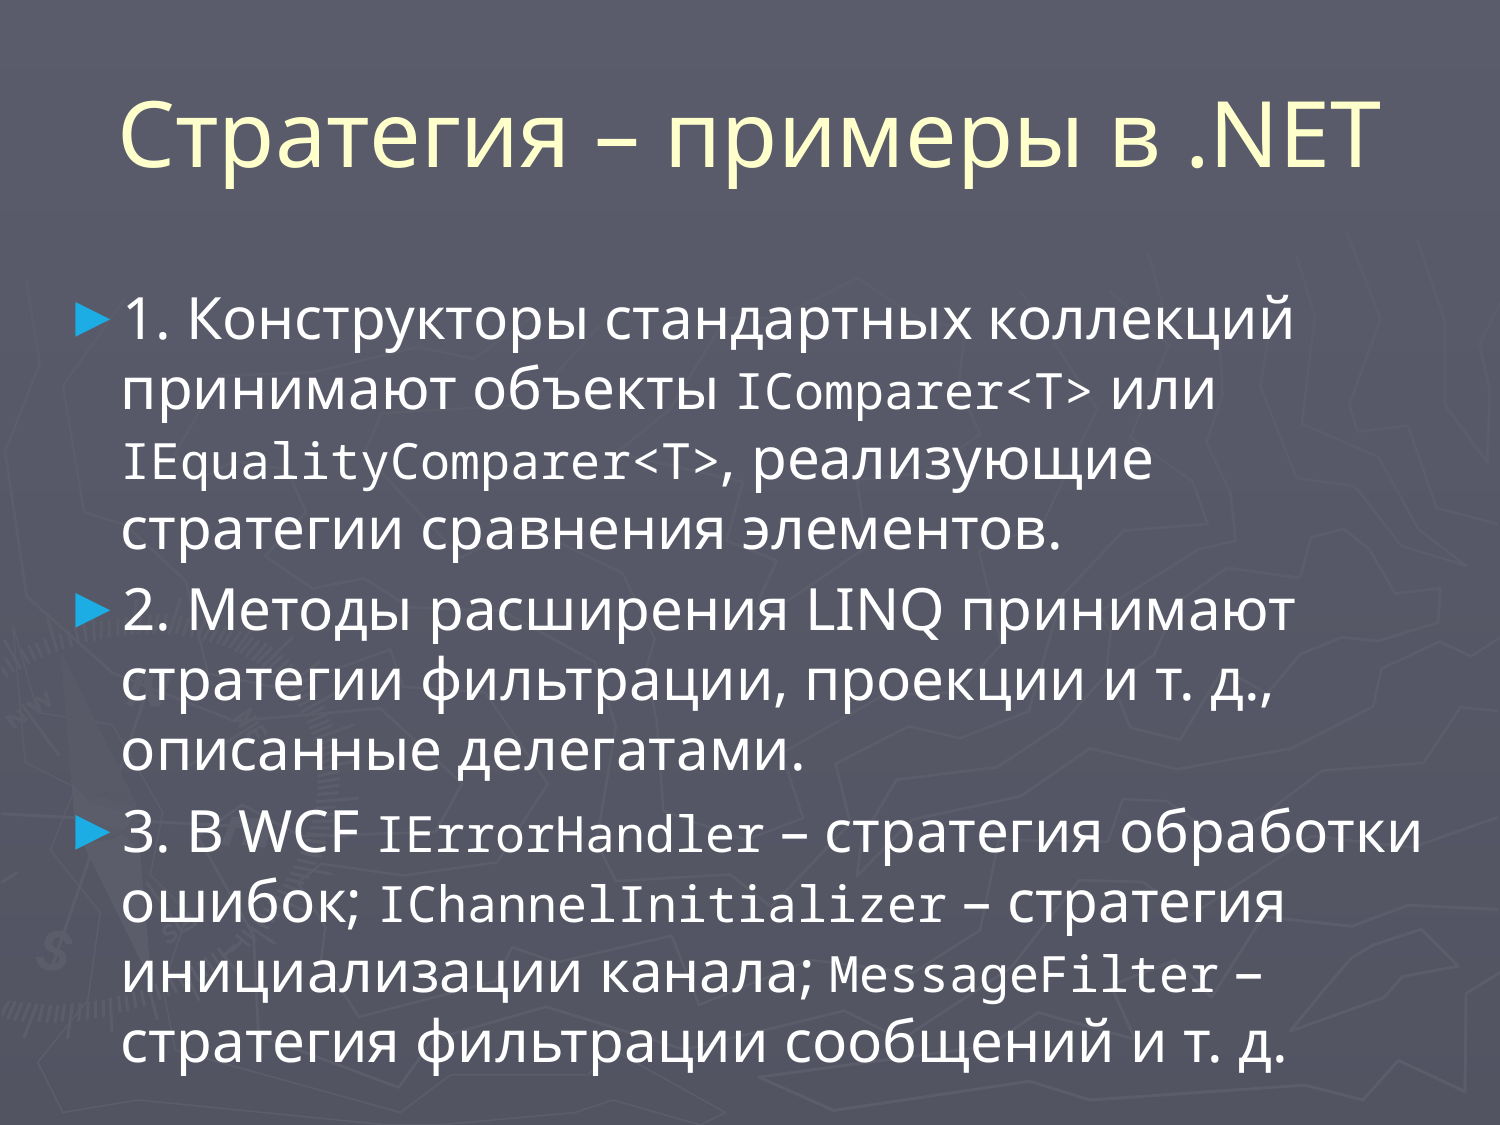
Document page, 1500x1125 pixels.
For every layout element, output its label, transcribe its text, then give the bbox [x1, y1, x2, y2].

title Стратегия – примеры в .NET [49, 37, 1451, 225]
list 1. Конструкторы стандартных коллекций принимают объекты IComparer<T> или IEqualityComparer<T>, реализующие стратегии сравнения элементов. 2. Методы расширения LINQ принимают стратегии фильтрации, проекции и т. д., описанные делегатами. 3. В WCF IErrorHandler – стратегия обработки ошибок; IChannelInitializer – стратегия инициализации канала; MessageFilter – стратегия фильтрации сообщений и т. д. [49, 273, 1451, 1012]
